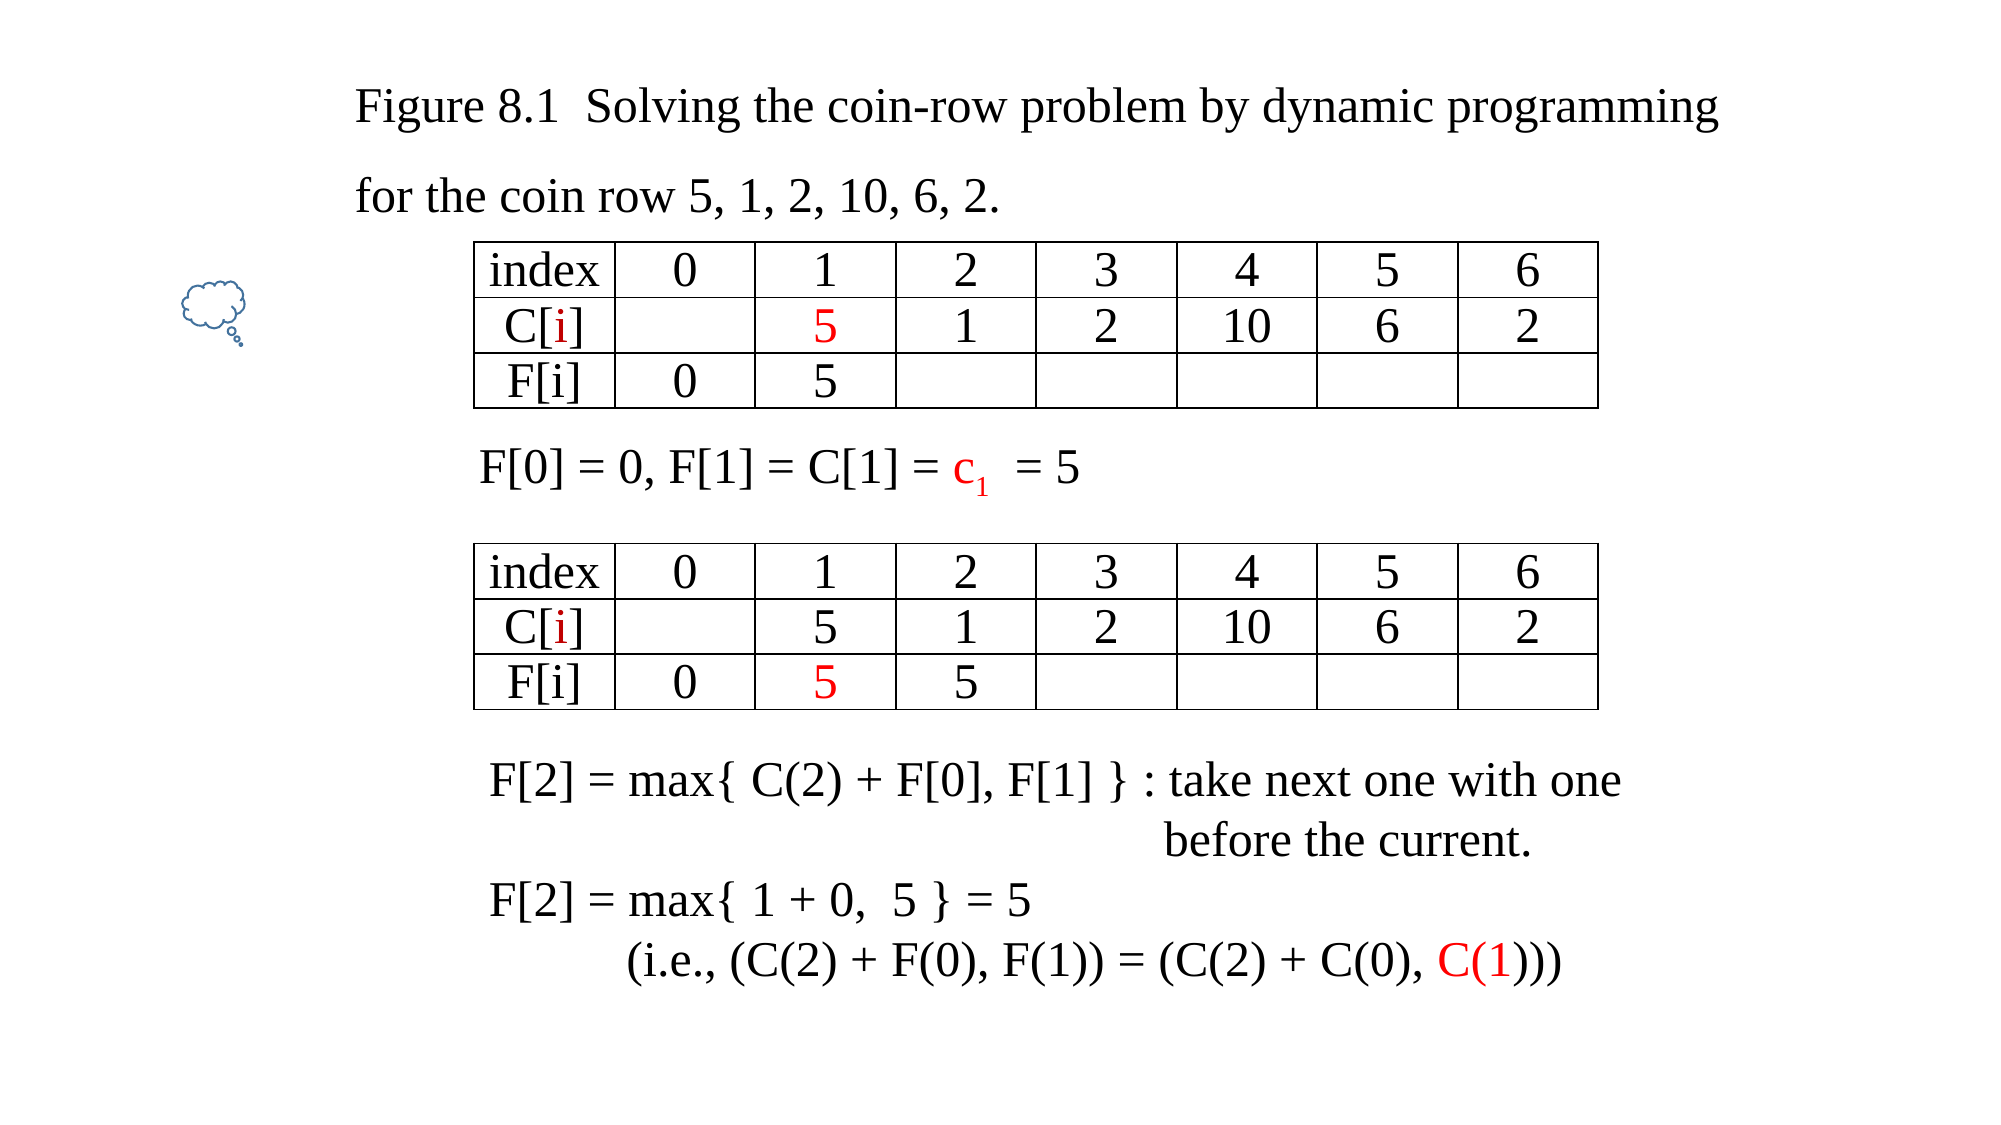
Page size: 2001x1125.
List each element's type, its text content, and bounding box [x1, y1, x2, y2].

table_header 0 [616, 243, 754, 297]
table_cell 1 [897, 298, 1035, 352]
table_cell [1037, 655, 1176, 709]
table_header 2 [897, 544, 1035, 598]
table_header index [475, 544, 614, 598]
text_box [226, 326, 244, 347]
table_header 4 [1178, 544, 1316, 598]
table_cell 5 [897, 655, 1035, 709]
table_cell [1459, 354, 1597, 407]
table_cell F[i] [475, 354, 614, 407]
text_box Figure 8.1 Solving the coin-row problem by dynamic programming for the coin row 5, 1, 2, 10, 6, 2. [339, 35, 1779, 230]
table_cell 2 [1037, 600, 1176, 653]
table_header 5 [1318, 243, 1457, 297]
table_header 0 [616, 544, 754, 598]
table_cell [1318, 354, 1457, 407]
table_header 3 [1037, 243, 1176, 297]
table_header 2 [897, 243, 1035, 297]
table_cell F[i] [475, 655, 614, 709]
table_cell 6 [1318, 600, 1457, 653]
table_cell 5 [756, 298, 895, 352]
table_cell C[i] [475, 298, 614, 352]
table_cell [616, 600, 754, 653]
table_cell 0 [616, 354, 754, 407]
text_box F[2] = max{ C(2) + F[0], F[1] } : take next one with one before the current. F[2] = max{ 1 + 0, 5 } = 5 (i.e., (C(2) + F(0), F(1)) = (C(2) + C(0), C(1))) [474, 738, 1645, 994]
table_header 5 [1318, 544, 1457, 598]
table_cell [1178, 354, 1316, 407]
table_cell 10 [1178, 600, 1316, 653]
table_cell 2 [1459, 600, 1597, 653]
table_header 3 [1037, 544, 1176, 598]
table_cell 6 [1318, 298, 1457, 352]
text_box F[0] = 0, F[1] = C[1] = c1 = 5 [464, 426, 1096, 509]
table_cell [616, 298, 754, 352]
text_box [181, 280, 246, 330]
table_cell [1037, 354, 1176, 407]
table_cell C[i] [475, 600, 614, 653]
table_cell 5 [756, 655, 895, 709]
table_header 6 [1459, 544, 1597, 598]
table_cell [1318, 655, 1457, 709]
table_header 6 [1459, 243, 1597, 297]
table_cell 10 [1178, 298, 1316, 352]
table_header 1 [756, 243, 895, 297]
table_header 1 [756, 544, 895, 598]
table_cell [897, 354, 1035, 407]
table_header index [475, 243, 614, 297]
table_cell 0 [616, 655, 754, 709]
table_cell 5 [756, 354, 895, 407]
table_cell 5 [756, 600, 895, 653]
table_cell 2 [1037, 298, 1176, 352]
table_cell [1459, 655, 1597, 709]
table_cell [1178, 655, 1316, 709]
table_cell 2 [1459, 298, 1597, 352]
table_cell 1 [897, 600, 1035, 653]
table_header 4 [1178, 243, 1316, 297]
